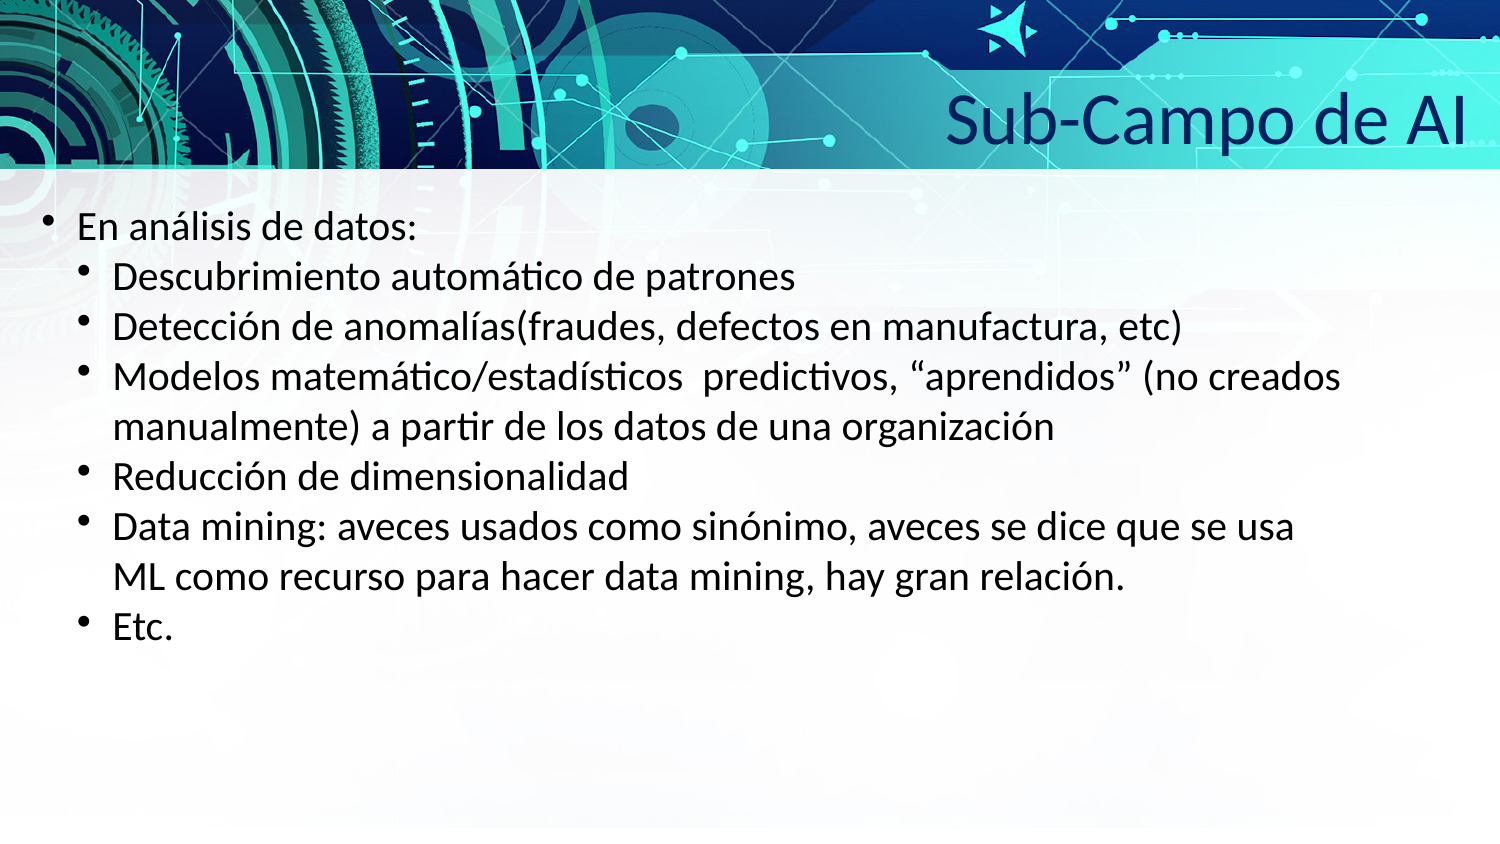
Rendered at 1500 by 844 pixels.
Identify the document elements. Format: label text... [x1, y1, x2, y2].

text_box En análisis de datos: Descubrimiento automático de patrones Detección de anomalías(fraudes, defectos en manufactura, etc) Modelos matemático/estadísticos predictivos, “aprendidos” (no creados manualmente) a partir de los datos de una organización Reducción de dimensionalidad Data mining: aveces usados como sinónimo, aveces se dice que se usa ML como recurso para hacer data mining, hay gran relación. Etc. [6, 153, 1359, 579]
text_box Sub-Campo de AI [132, 65, 1485, 165]
picture [0, 0, 1500, 844]
